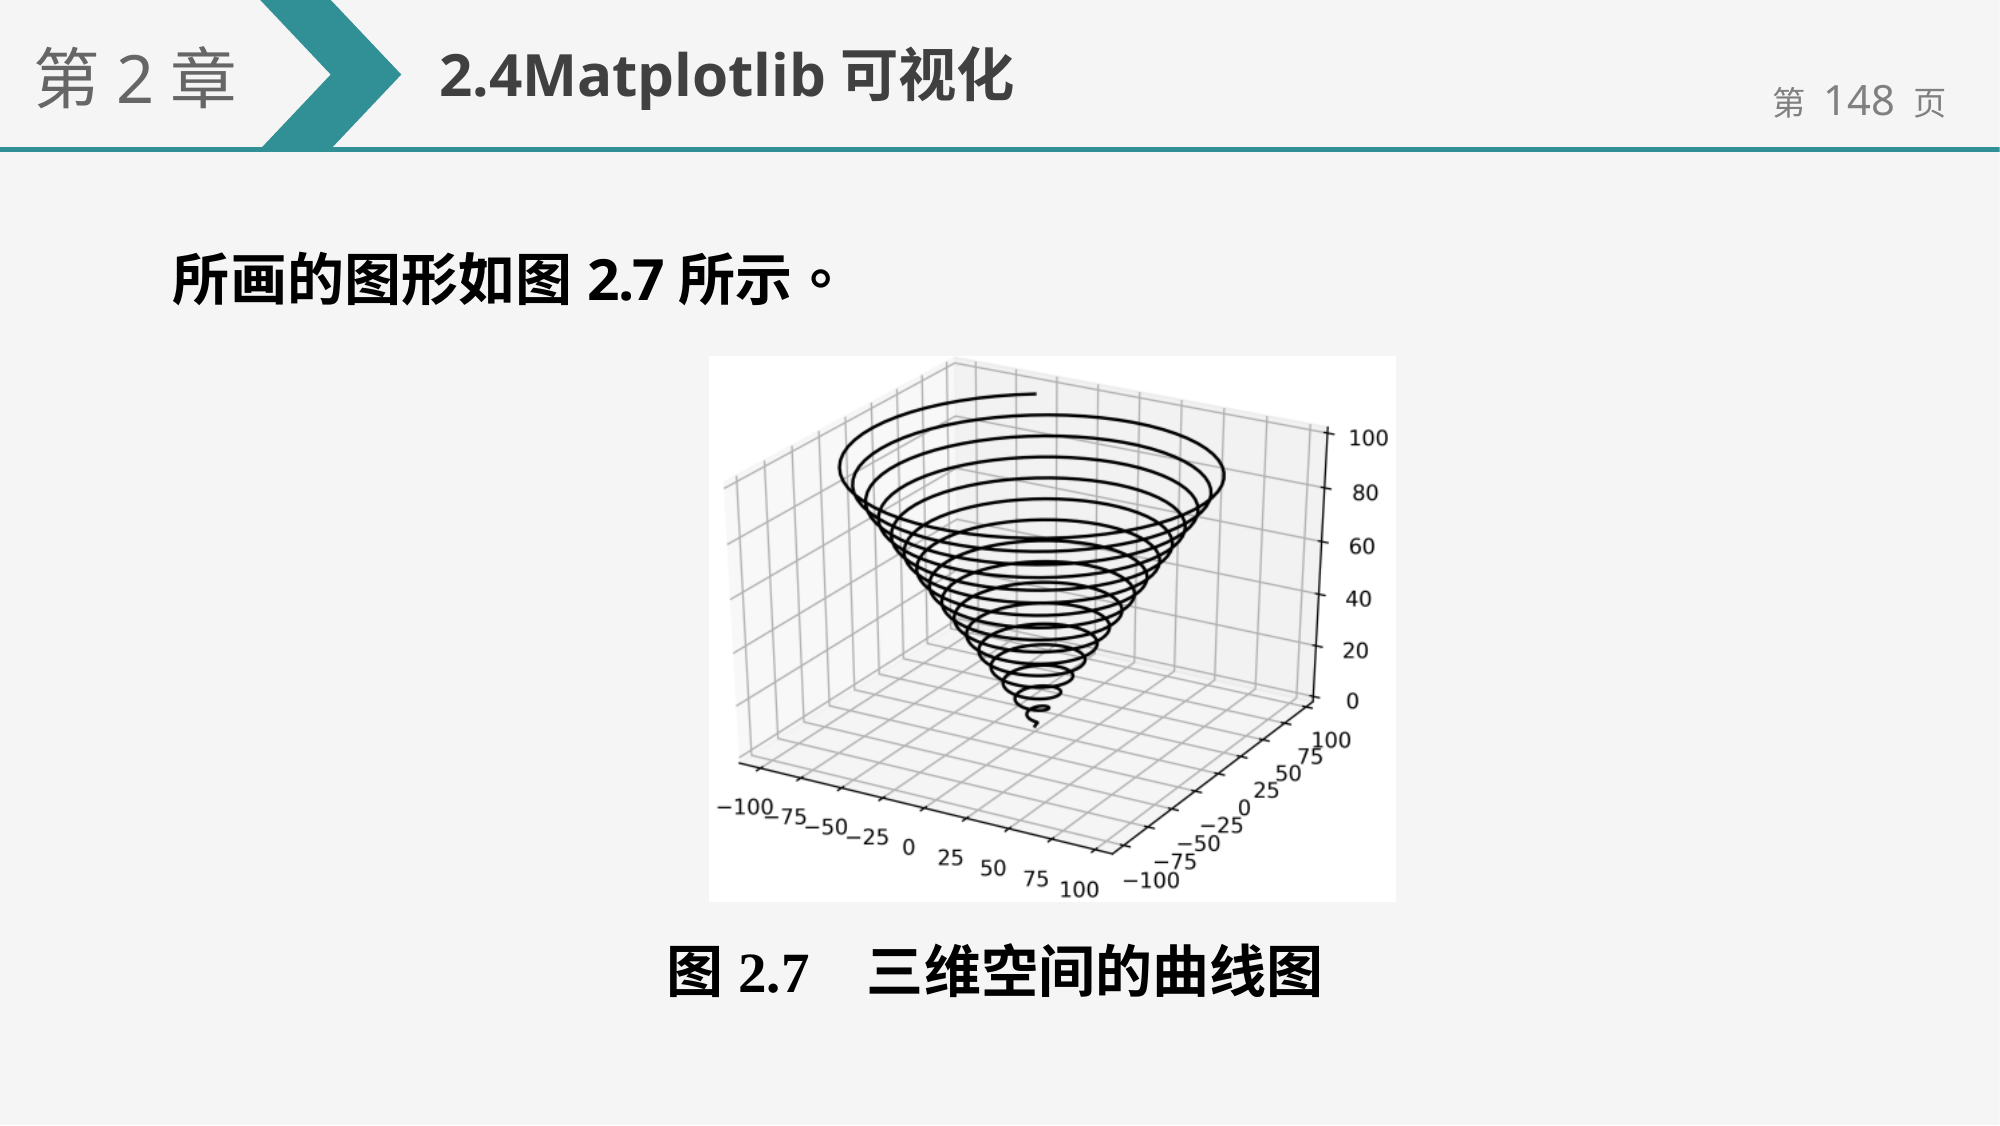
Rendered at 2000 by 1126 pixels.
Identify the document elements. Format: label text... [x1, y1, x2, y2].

text_box [258, 0, 403, 148]
text_box 第2章 [19, 29, 253, 125]
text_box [58, 216, 1929, 1062]
text_box 2.4Matplotlib可视化 [424, 31, 1366, 116]
